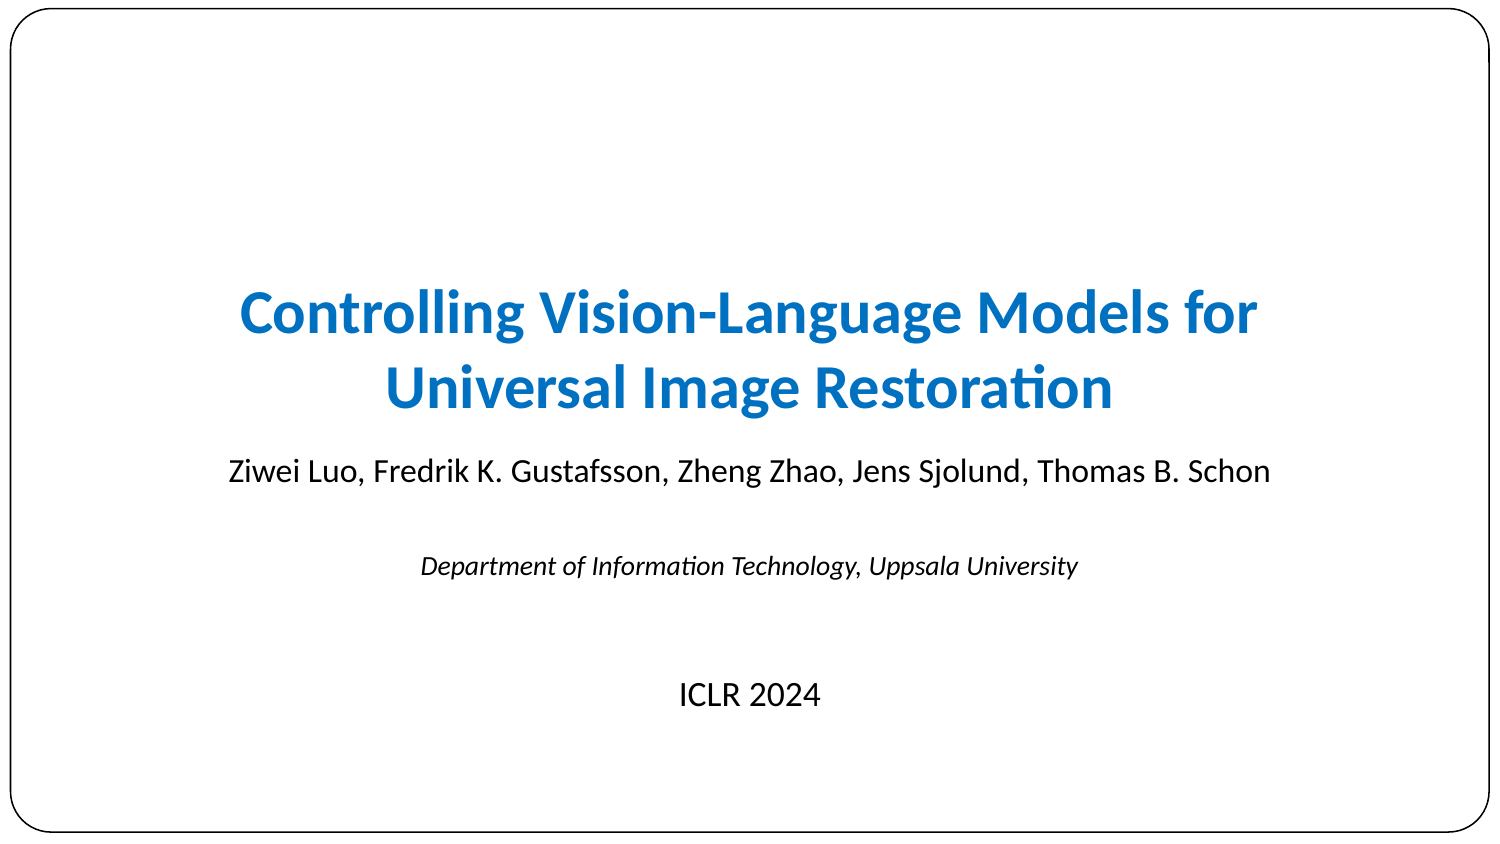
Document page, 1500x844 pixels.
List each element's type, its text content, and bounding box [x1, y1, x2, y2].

title Controlling Vision-Language Models for Universal Image Restoration [187, 138, 1313, 432]
subtitle Ziwei Luo, Fredrik K. Gustafsson, Zheng Zhao, Jens Sjolund, Thomas B. Schon Department of Information Technology, Uppsala University ICLR 2024 [187, 443, 1313, 750]
